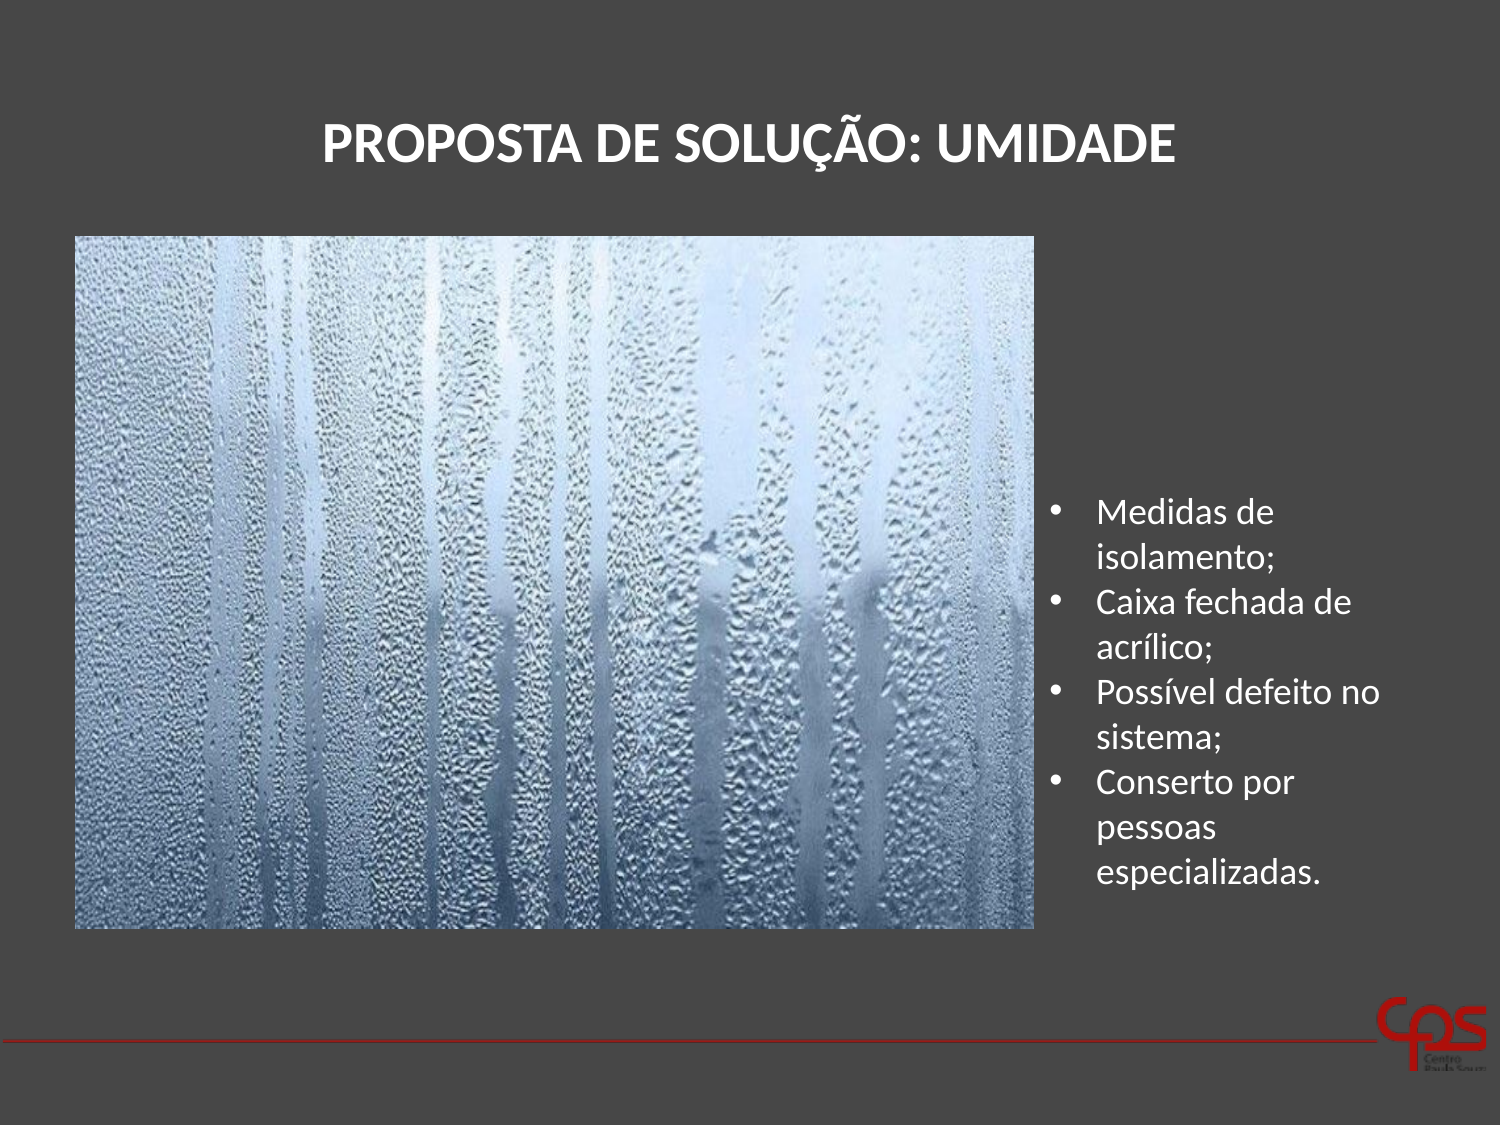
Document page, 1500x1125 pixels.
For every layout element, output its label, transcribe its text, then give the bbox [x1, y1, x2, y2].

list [74, 236, 1034, 929]
title PROPOSTA DE SOLUÇÃO: UMIDADE [75, 45, 1425, 233]
text_box Medidas de isolamento; Caixa fechada de acrílico; Possível defeito no sistema; Conserto por pessoas especializadas. [1038, 479, 1437, 900]
